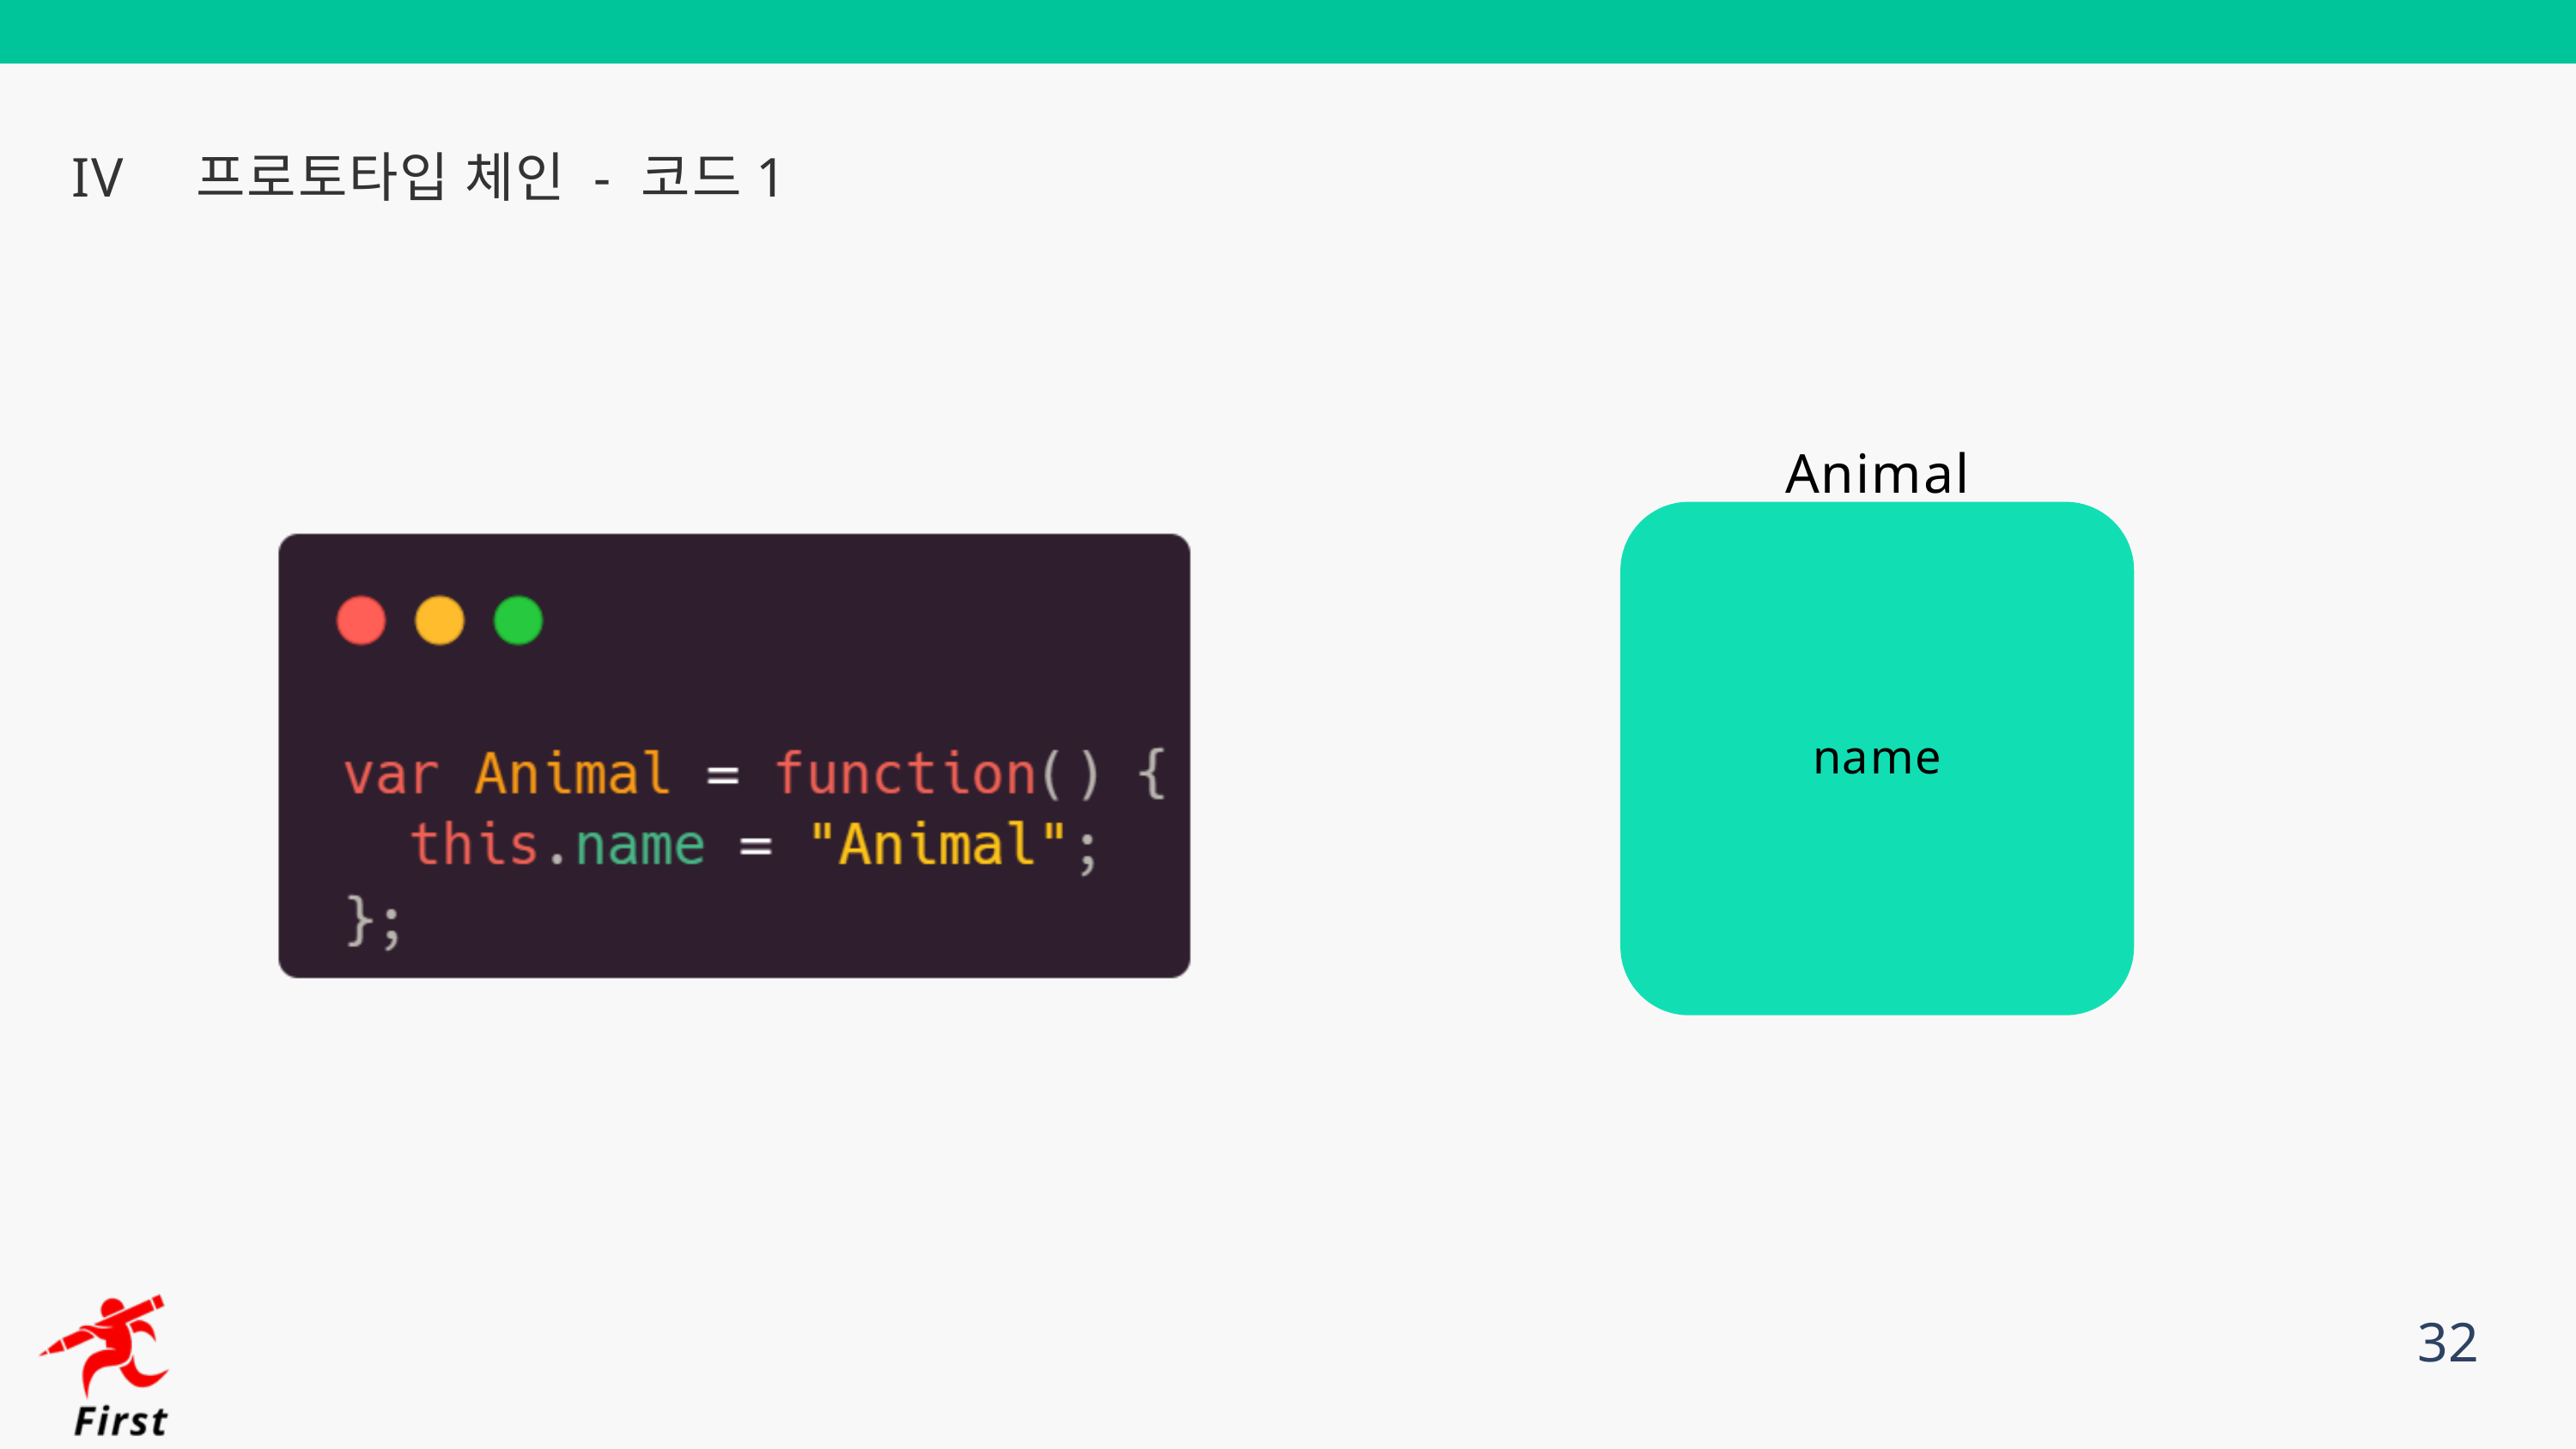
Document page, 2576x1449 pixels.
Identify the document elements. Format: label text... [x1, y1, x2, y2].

text_box Animal [1759, 440, 1995, 500]
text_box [0, 0, 2576, 64]
picture [59, 312, 1411, 1197]
text_box IV [59, 143, 136, 209]
text_box 프로토타입 체인 - 코드1 [196, 143, 1689, 209]
picture [2, 1282, 207, 1449]
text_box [1619, 501, 2135, 1016]
text_box 32 [2383, 1286, 2480, 1373]
